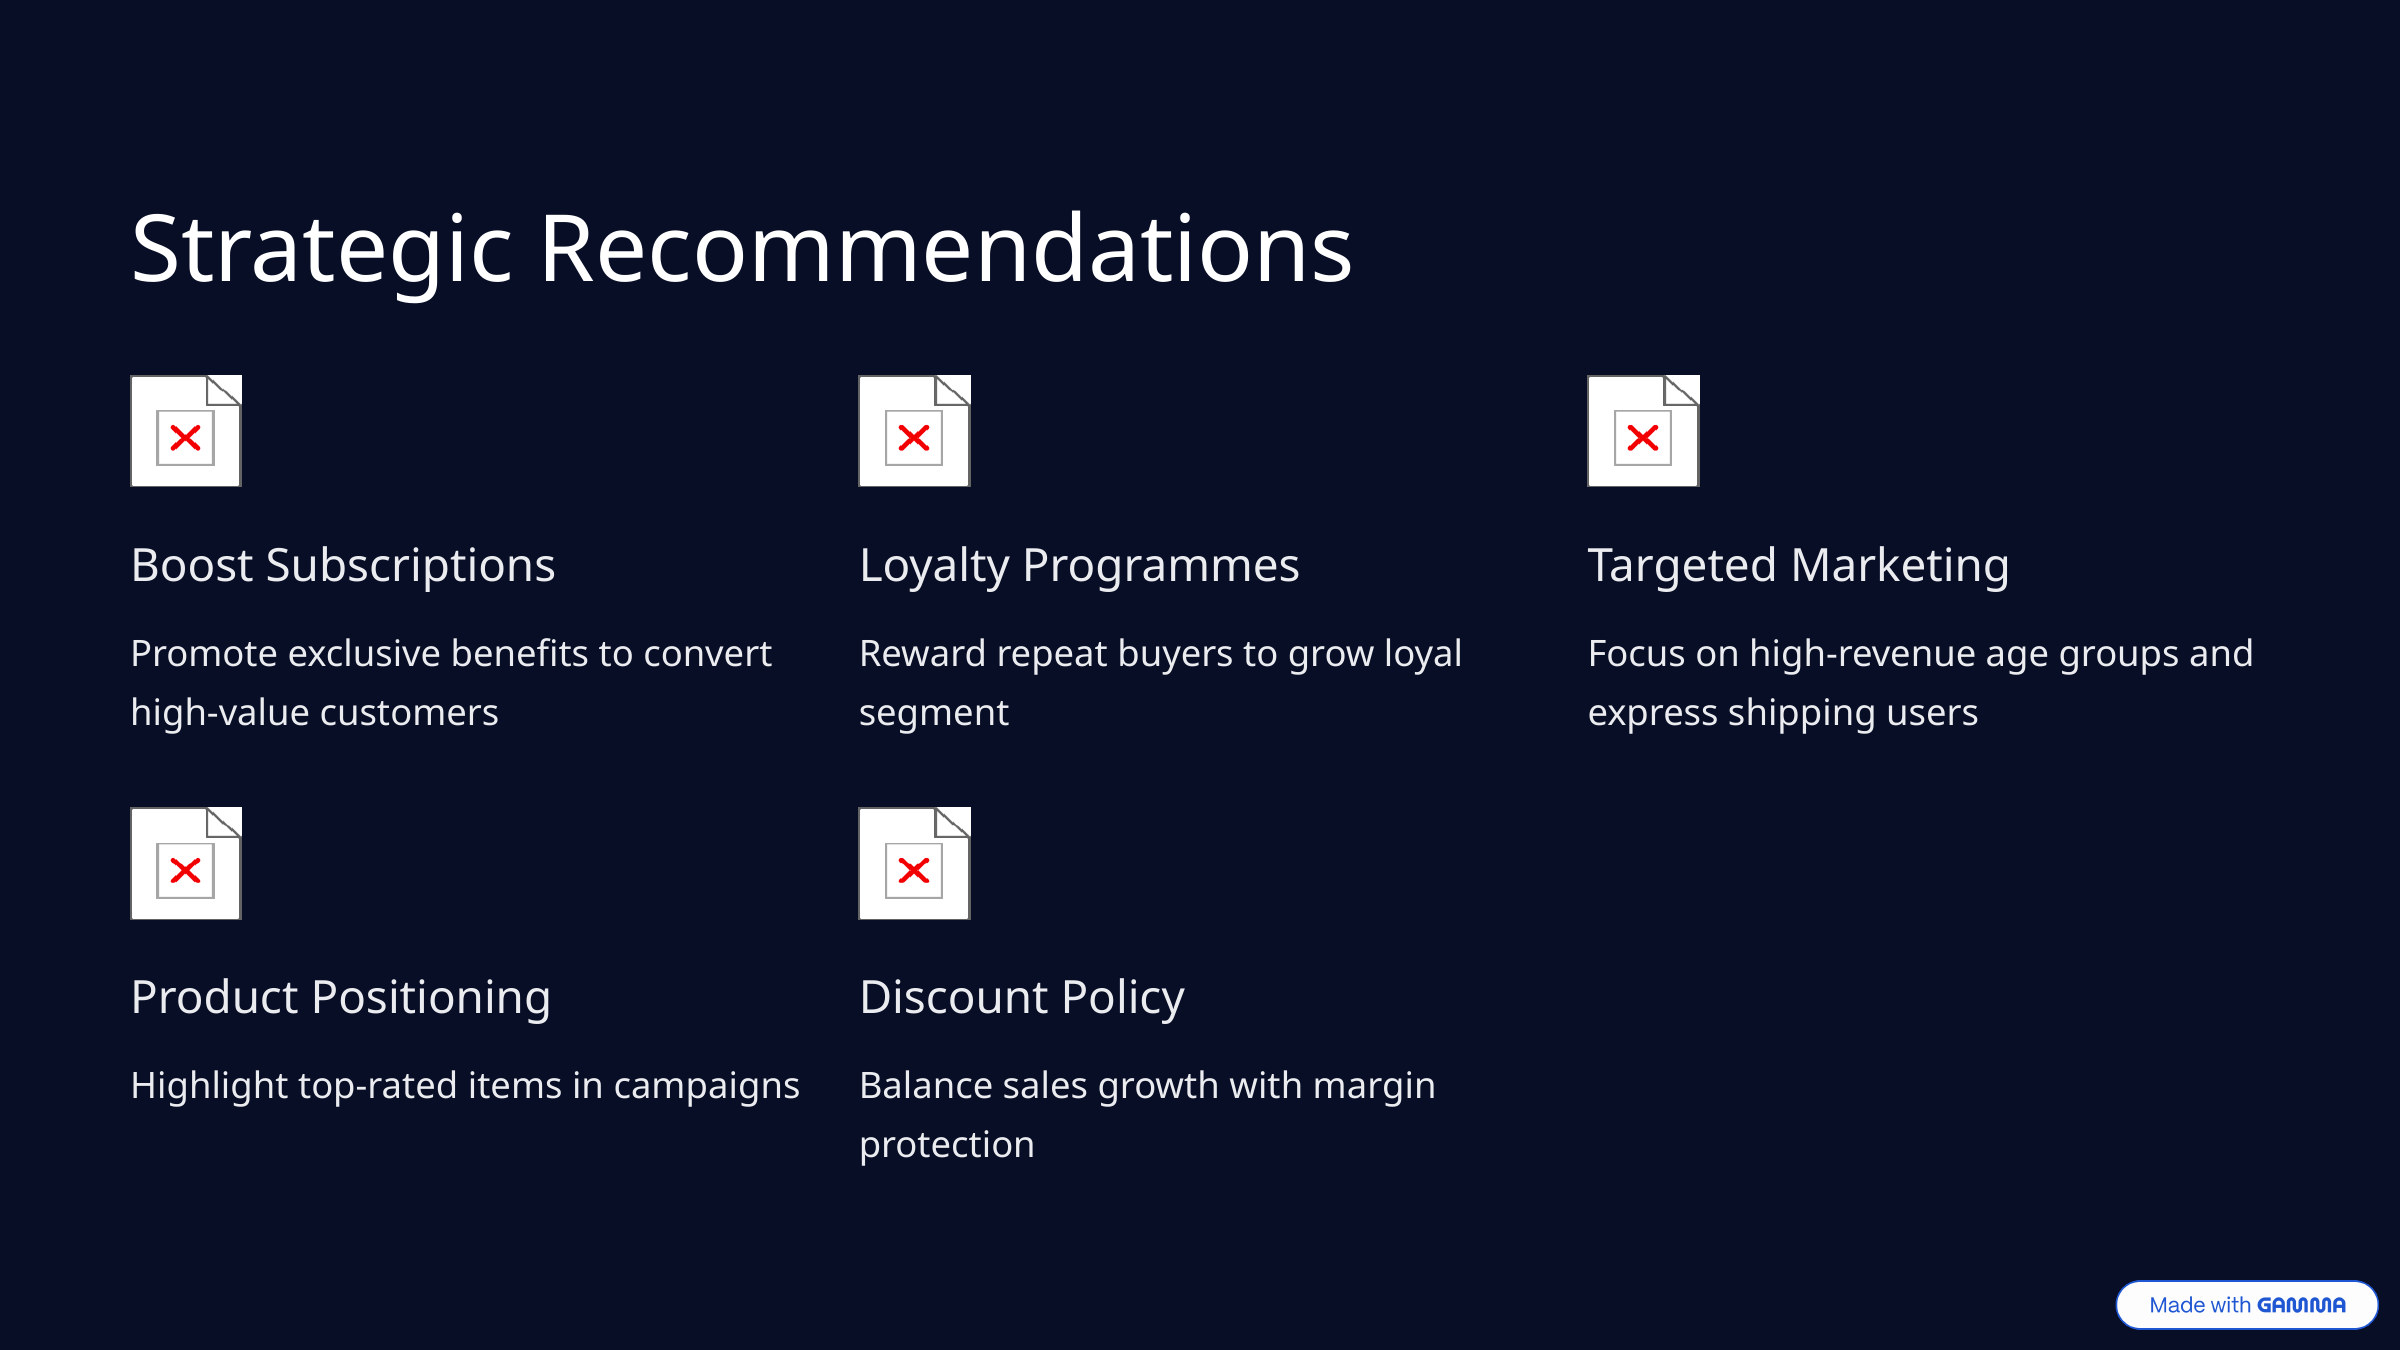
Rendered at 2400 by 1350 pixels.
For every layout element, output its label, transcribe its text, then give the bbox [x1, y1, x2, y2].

text_box Targeted Marketing [1587, 533, 2053, 592]
text_box Boost Subscriptions [130, 533, 596, 592]
picture [1587, 375, 1700, 488]
picture [858, 375, 971, 488]
picture [858, 807, 971, 920]
text_box Strategic Recommendations [130, 184, 1384, 302]
text_box Highlight top-rated items in campaigns [130, 1046, 813, 1166]
picture [130, 807, 242, 920]
text_box Loyalty Programmes [858, 533, 1324, 592]
text_box Discount Policy [858, 965, 1324, 1024]
text_box Promote exclusive benefits to convert high-value customers [130, 613, 813, 733]
text_box Product Positioning [130, 965, 596, 1024]
text_box Focus on high-revenue age groups and express shipping users [1587, 613, 2270, 733]
text_box Balance sales growth with margin protection [858, 1046, 1541, 1166]
text_box Reward repeat buyers to grow loyal segment [858, 613, 1541, 733]
picture [2106, 1271, 2389, 1339]
picture [130, 375, 242, 488]
